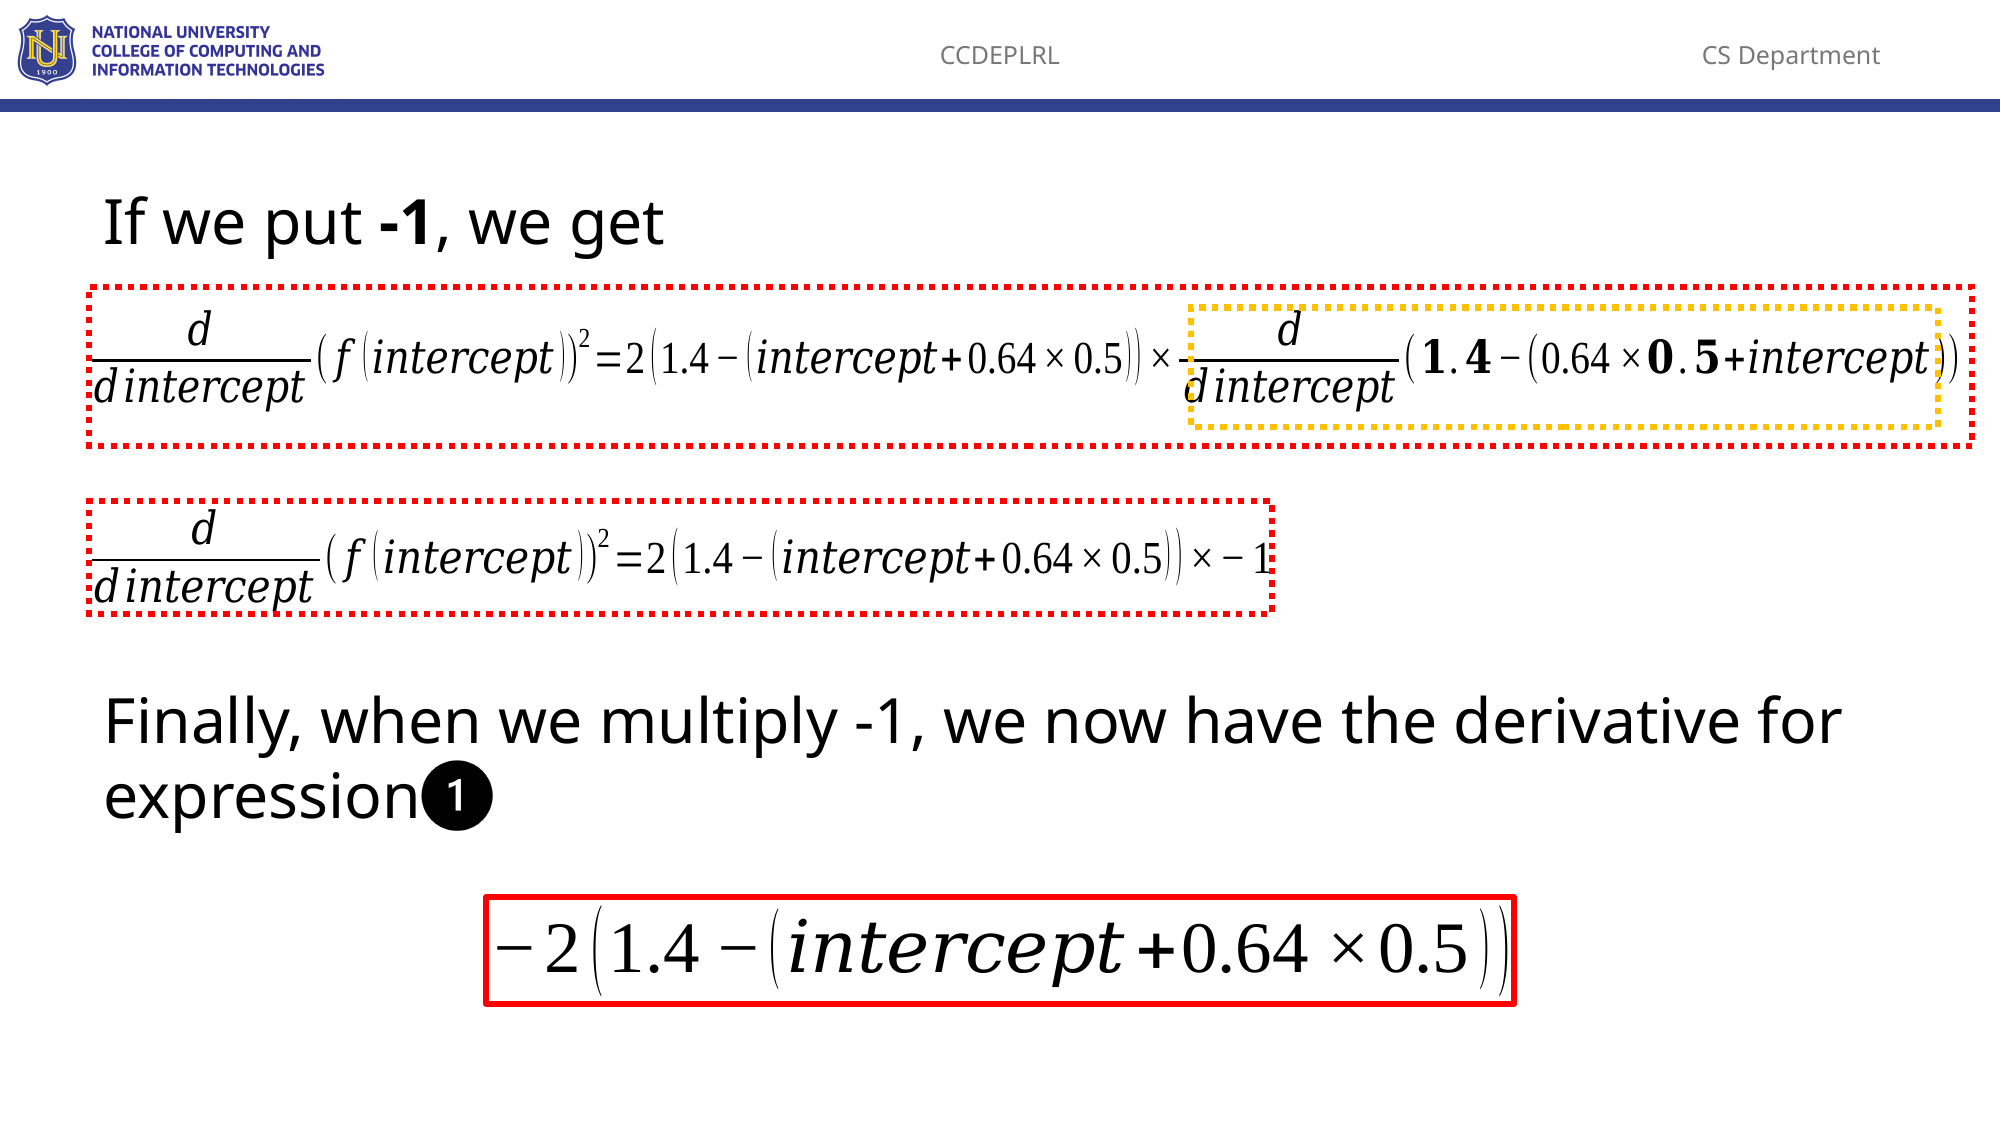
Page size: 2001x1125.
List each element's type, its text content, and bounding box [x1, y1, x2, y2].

text_box [88, 500, 1273, 615]
text_box If we put -1, we get [89, 174, 699, 265]
picture [0, 0, 337, 99]
text_box Finally, when we multiply -1, we now have the derivative for expression [89, 673, 1911, 839]
picture [412, 750, 502, 841]
text_box [87, 286, 1974, 447]
